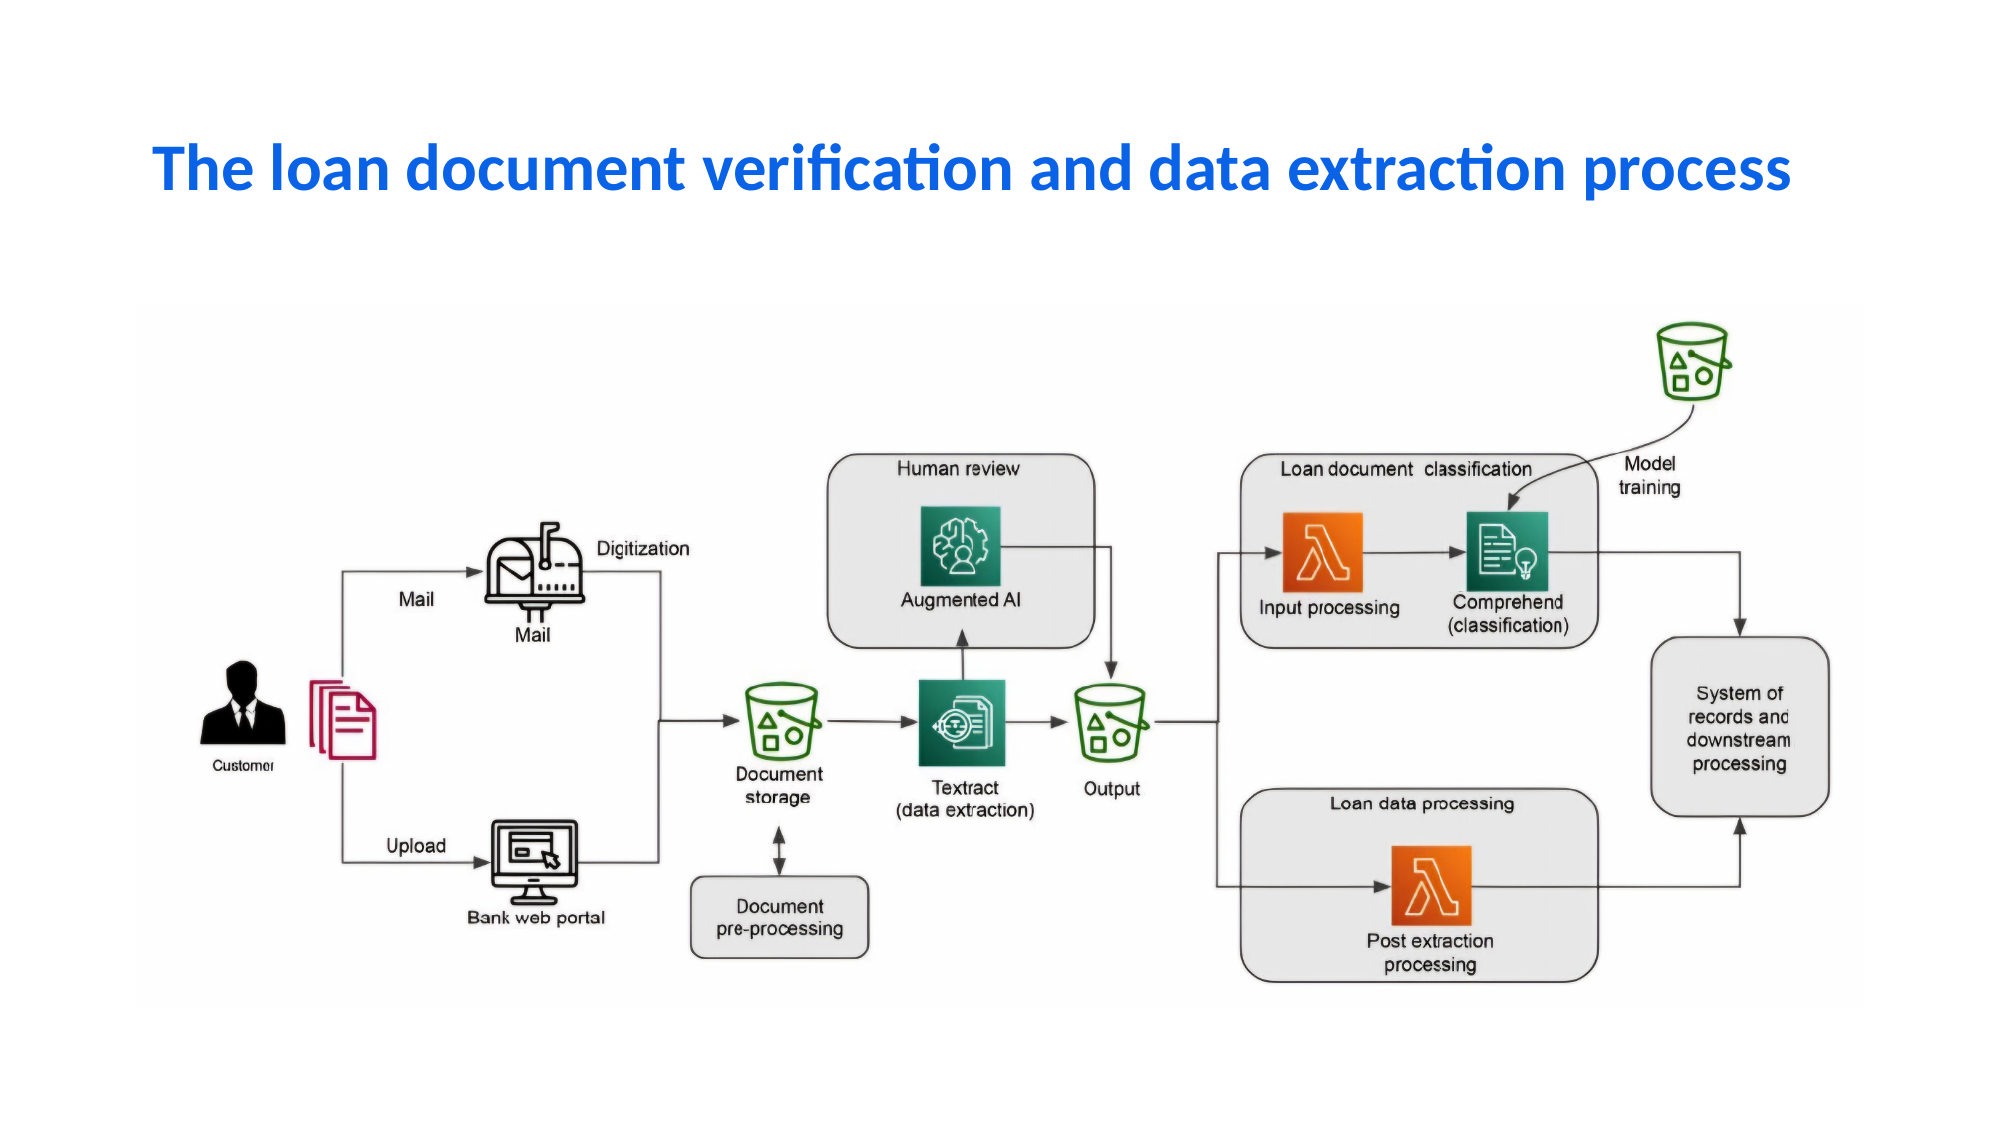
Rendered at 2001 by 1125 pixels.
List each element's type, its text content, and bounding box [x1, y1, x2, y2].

title The loan document verification and data extraction process [137, 59, 1863, 278]
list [137, 304, 1863, 1009]
